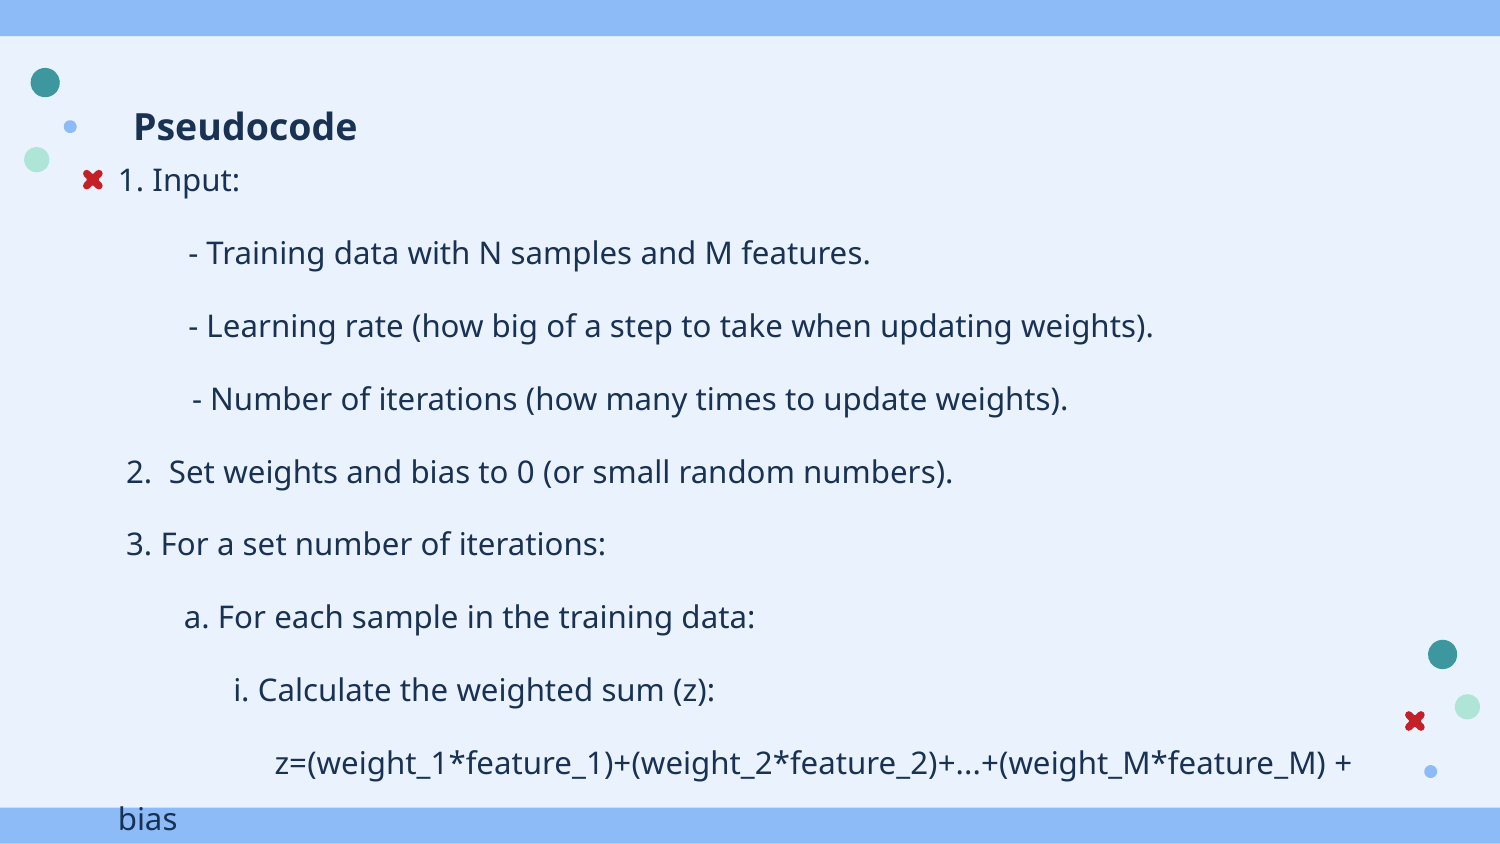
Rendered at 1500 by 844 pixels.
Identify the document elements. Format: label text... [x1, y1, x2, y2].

title Pseudocode [118, 87, 1382, 134]
text_box 1. Input: - Training data with N samples and M features. - Learning rate (how big of a step to take when updating weights). - Number of iterations (how many times to update weights). 2. Set weights and bias to 0 (or small random numbers). 3. For a set number of iterations: a. For each sample in the training data: i. Calculate the weighted sum (z): z=(weight_1*feature_1)+(weight_2*feature_2)+...+(weight_M*feature_M) + bias [65, 134, 1435, 844]
